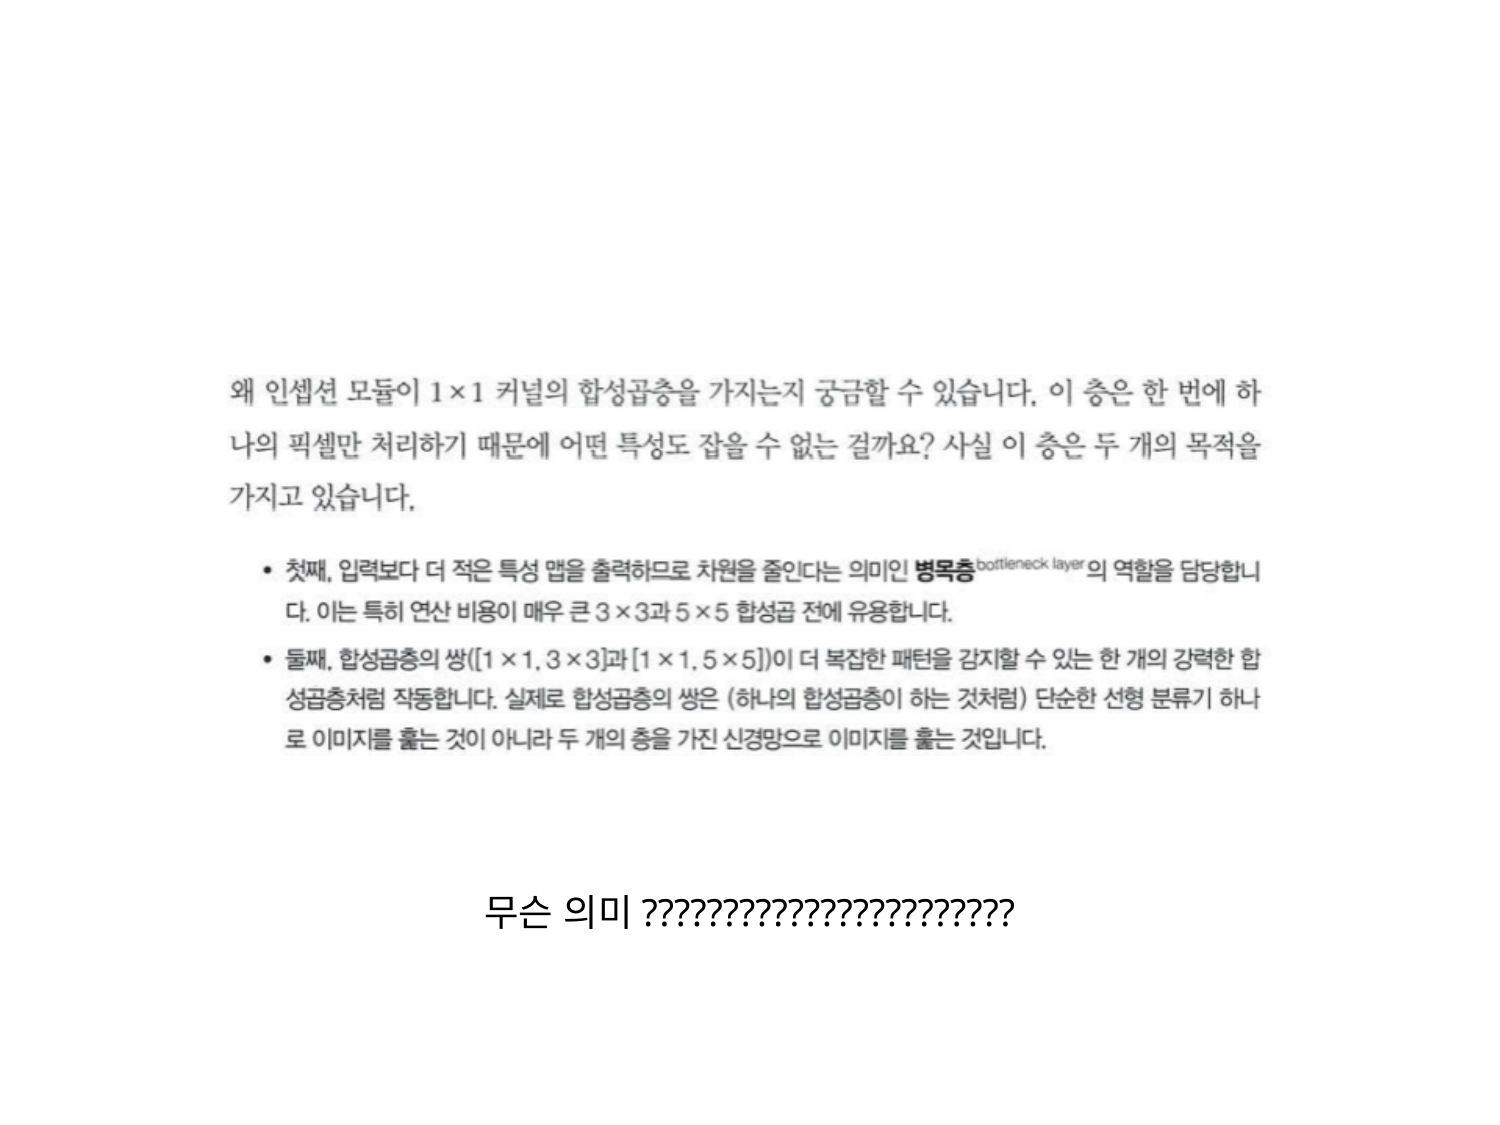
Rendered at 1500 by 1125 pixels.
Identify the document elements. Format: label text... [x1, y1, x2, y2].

text_box 무슨 의미??????????????????????? [469, 881, 1031, 942]
picture [227, 369, 1273, 756]
